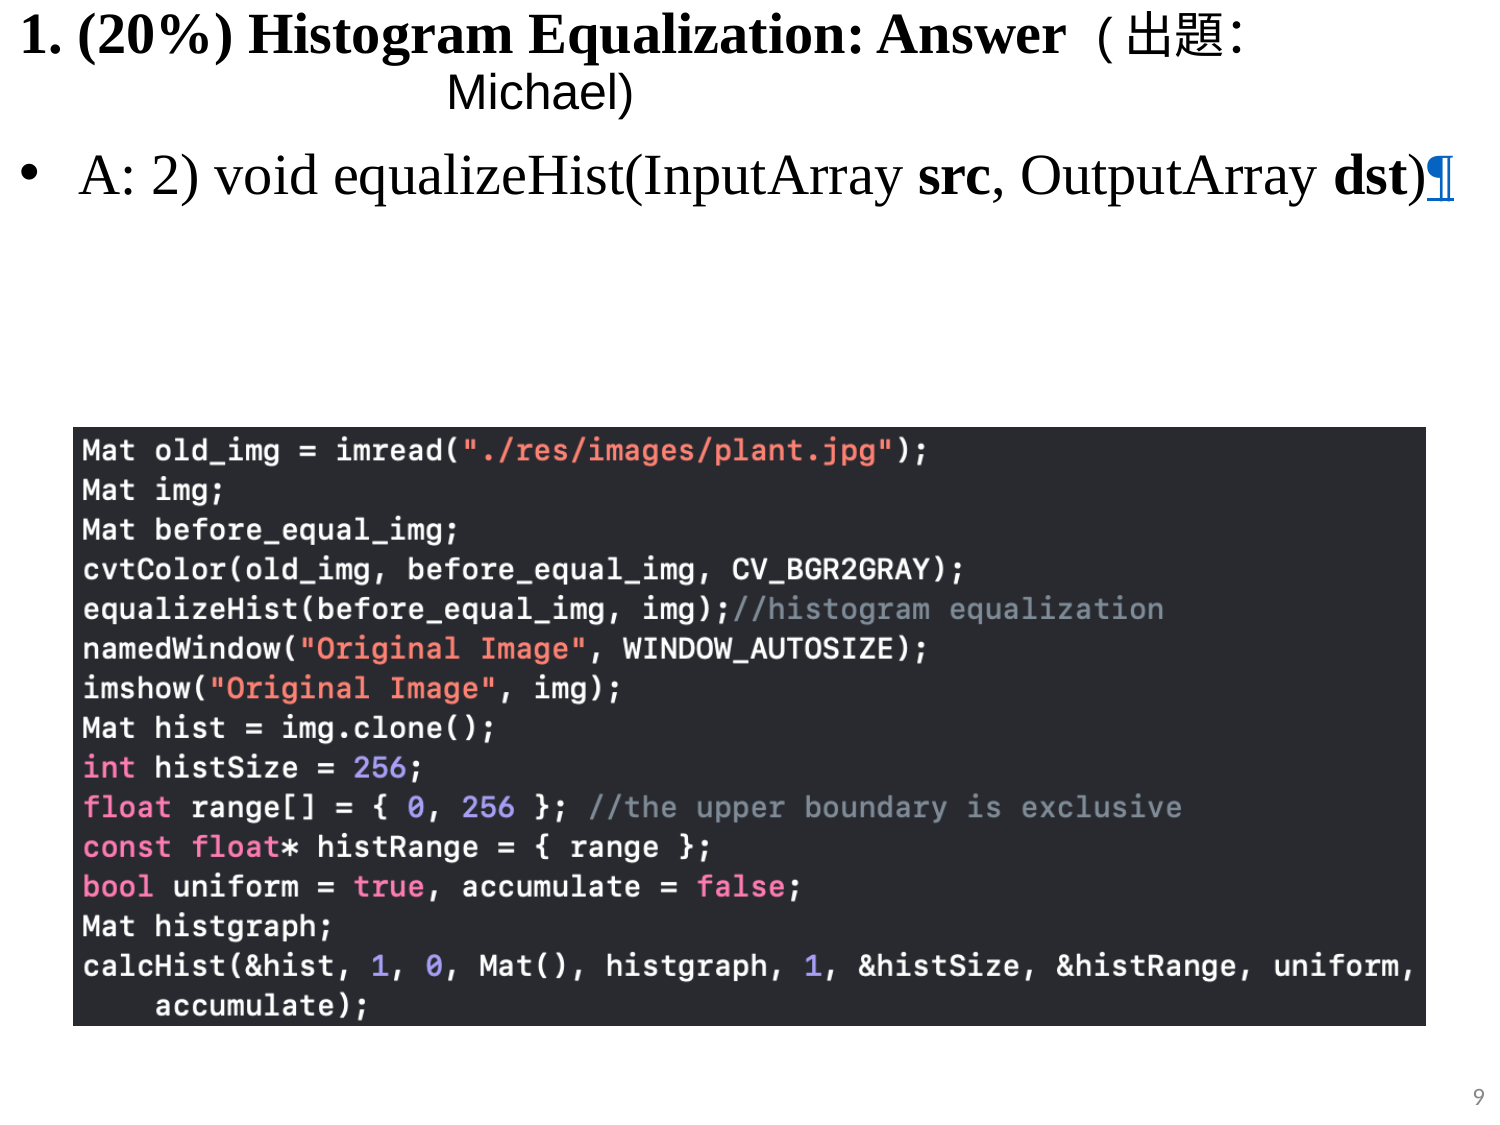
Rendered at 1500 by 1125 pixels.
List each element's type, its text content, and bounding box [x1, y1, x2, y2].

title 1. (20%) Histogram Equalization: Answer (出題： Michael) [4, 0, 1500, 123]
text_box A: 2) void equalizeHist(InputArray src, OutputArray dst)¶ [4, 128, 1496, 843]
slide_number 9 [1050, 1065, 1500, 1125]
picture [73, 427, 1427, 1027]
